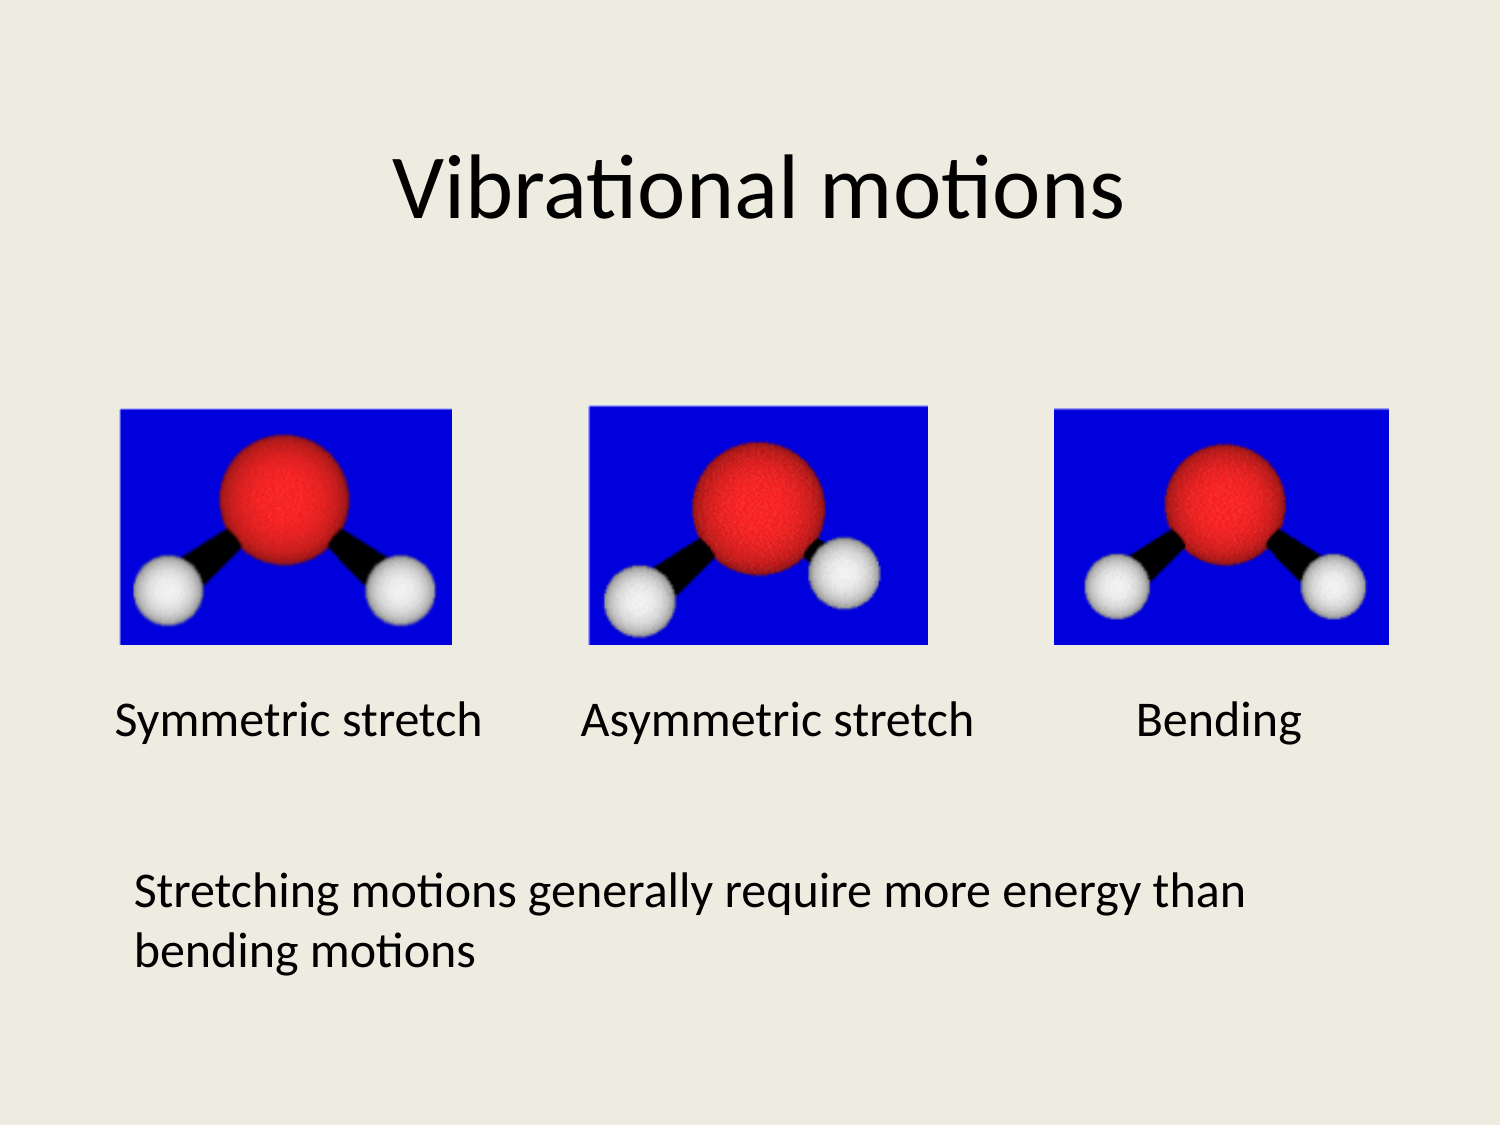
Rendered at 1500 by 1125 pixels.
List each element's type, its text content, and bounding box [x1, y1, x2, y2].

text_box Asymmetric stretch [565, 686, 992, 769]
text_box Stretching motions generally require more energy than bending motions [119, 849, 1332, 985]
text_box Bending [1121, 686, 1322, 769]
picture [118, 408, 453, 645]
picture [588, 405, 928, 645]
picture [1054, 408, 1389, 645]
title Vibrational motions [84, 87, 1435, 276]
text_box Symmetric stretch [99, 685, 503, 745]
